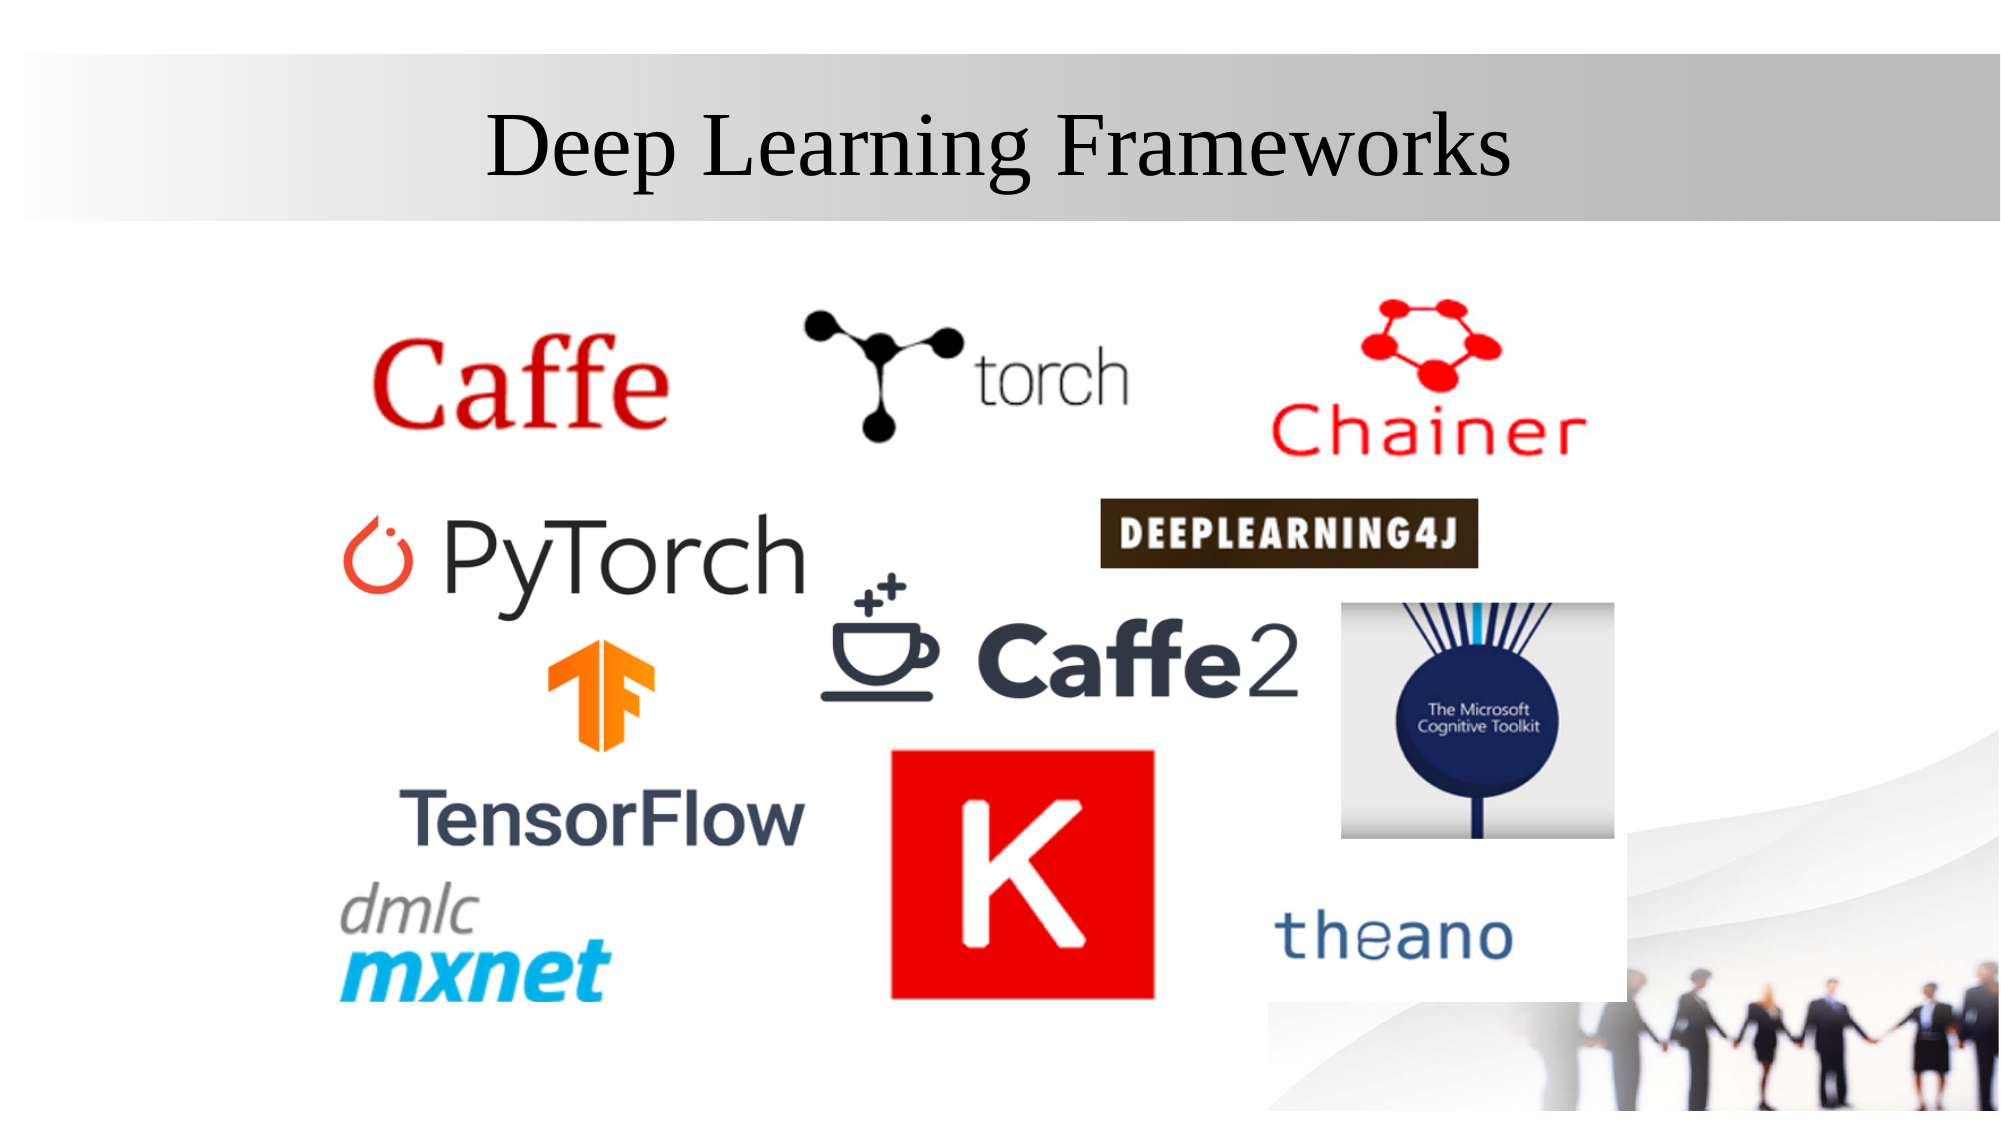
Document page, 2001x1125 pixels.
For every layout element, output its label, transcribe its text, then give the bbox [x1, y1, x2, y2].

picture [1267, 728, 1999, 1111]
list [309, 241, 1627, 1002]
title Deep Learning Frameworks [99, 44, 1901, 233]
